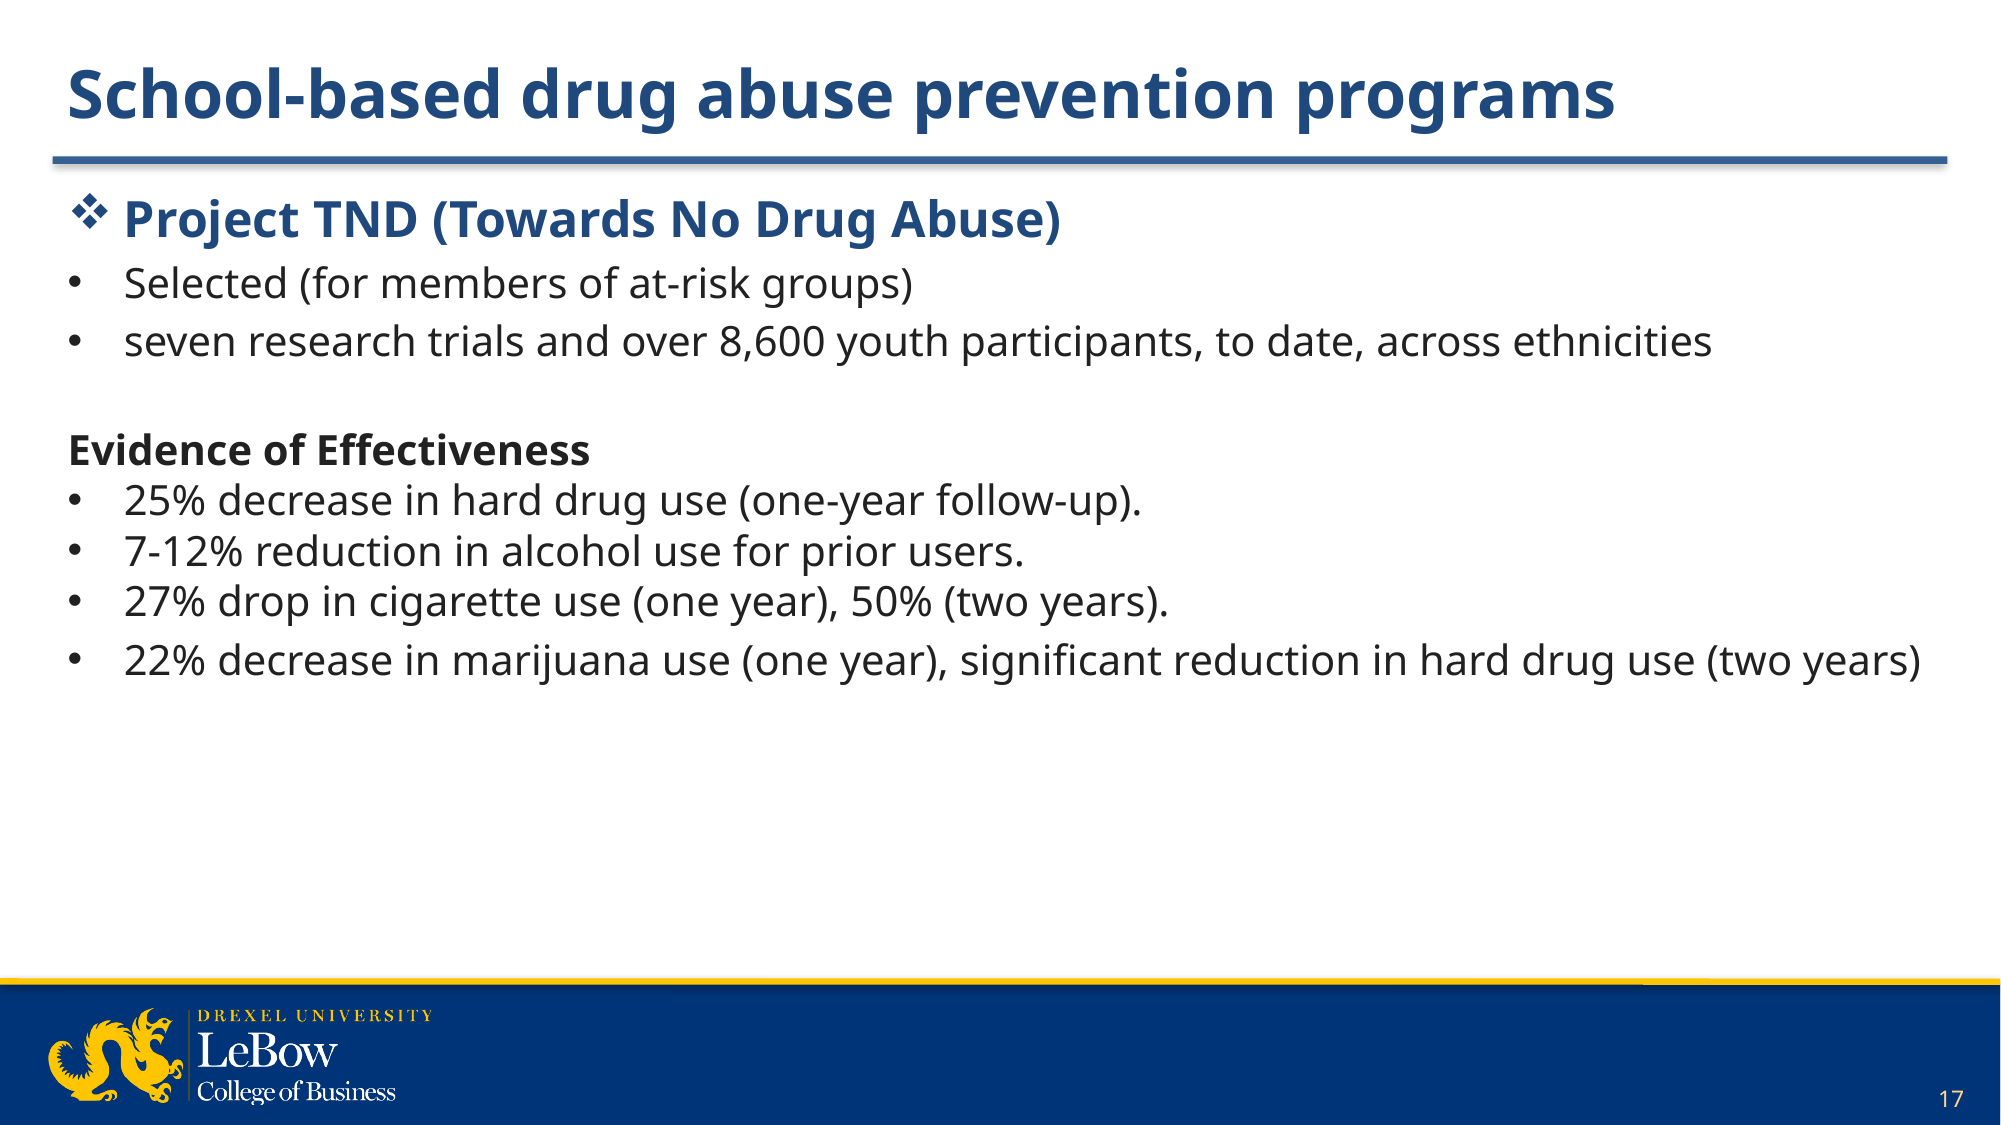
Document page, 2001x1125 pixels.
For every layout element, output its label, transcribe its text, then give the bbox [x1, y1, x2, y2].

list Project TND (Towards No Drug Abuse) Selected (for members of at-risk groups) seven research trials and over 8,600 youth participants, to date, across ethnicities Evidence of Effectiveness 25% decrease in hard drug use (one-year follow-up). 7-12% reduction in alcohol use for prior users. 27% drop in cigarette use (one year), 50% (two years). 22% decrease in marijuana use (one year), significant reduction in hard drug use (two years) [52, 180, 1948, 975]
title School-based drug abuse prevention programs [52, 27, 1948, 157]
slide_number 17 [1512, 1084, 1980, 1116]
